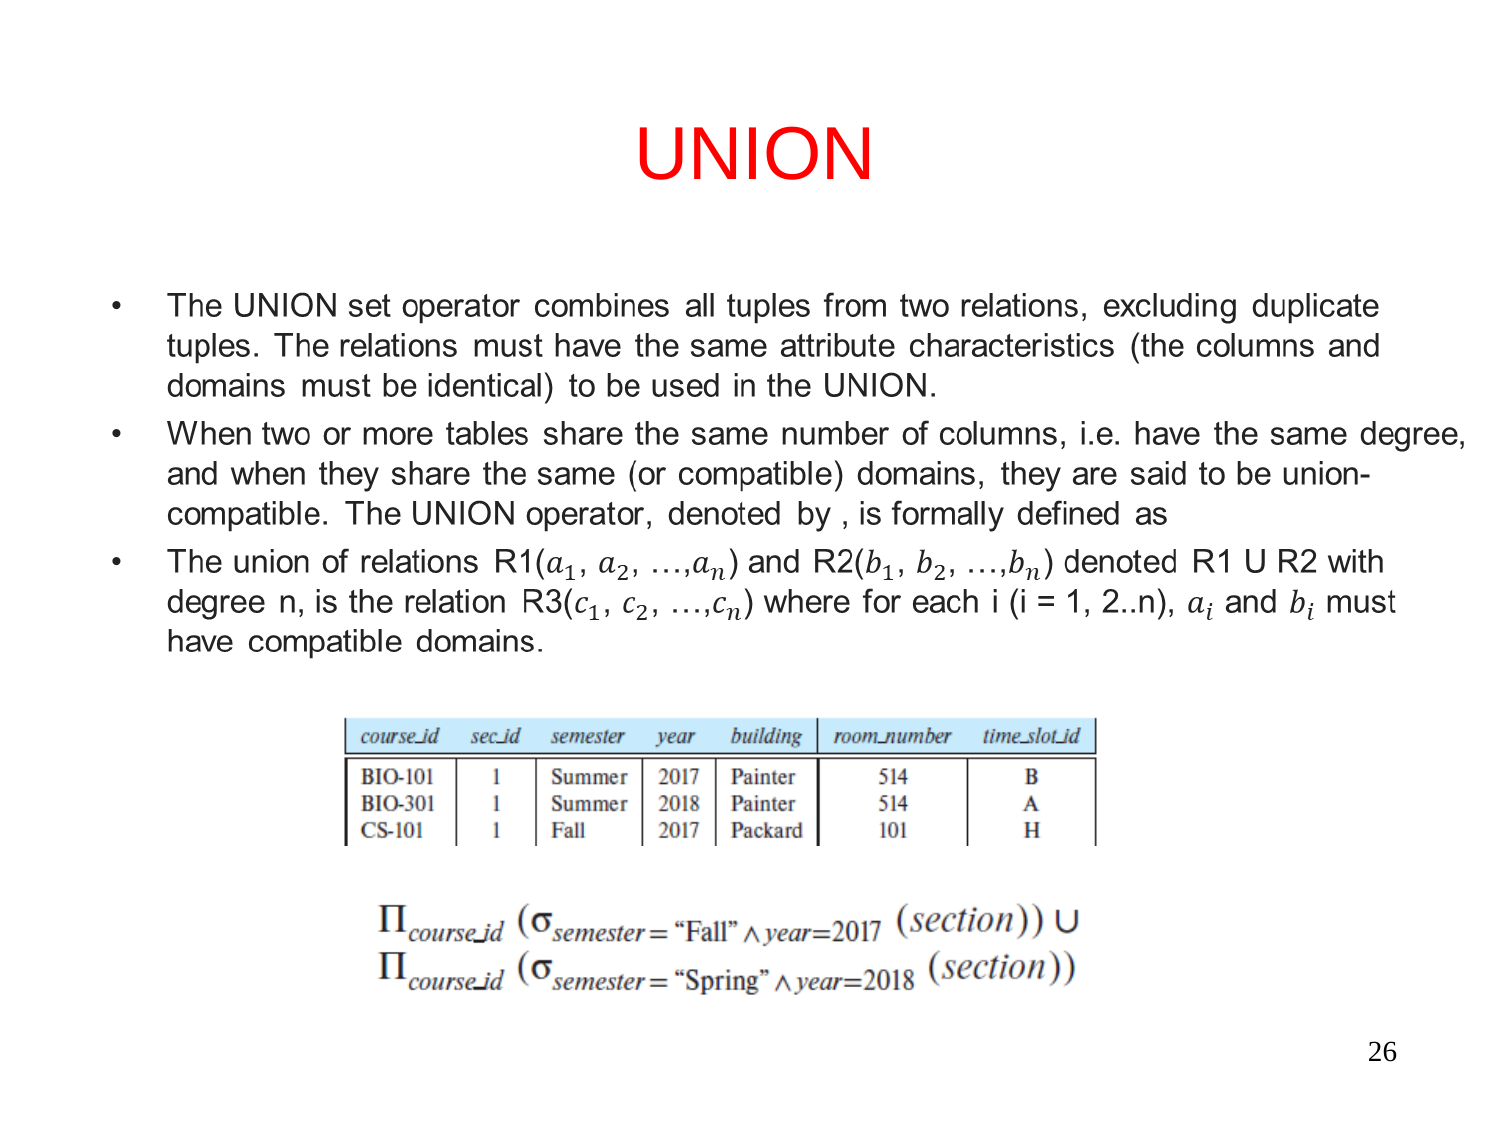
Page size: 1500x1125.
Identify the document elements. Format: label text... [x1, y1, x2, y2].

slide_number ‹#› [1074, 1024, 1413, 1103]
title UNION [92, 55, 1418, 244]
picture [361, 884, 1119, 1009]
list [92, 275, 1500, 1025]
picture [336, 712, 1104, 846]
